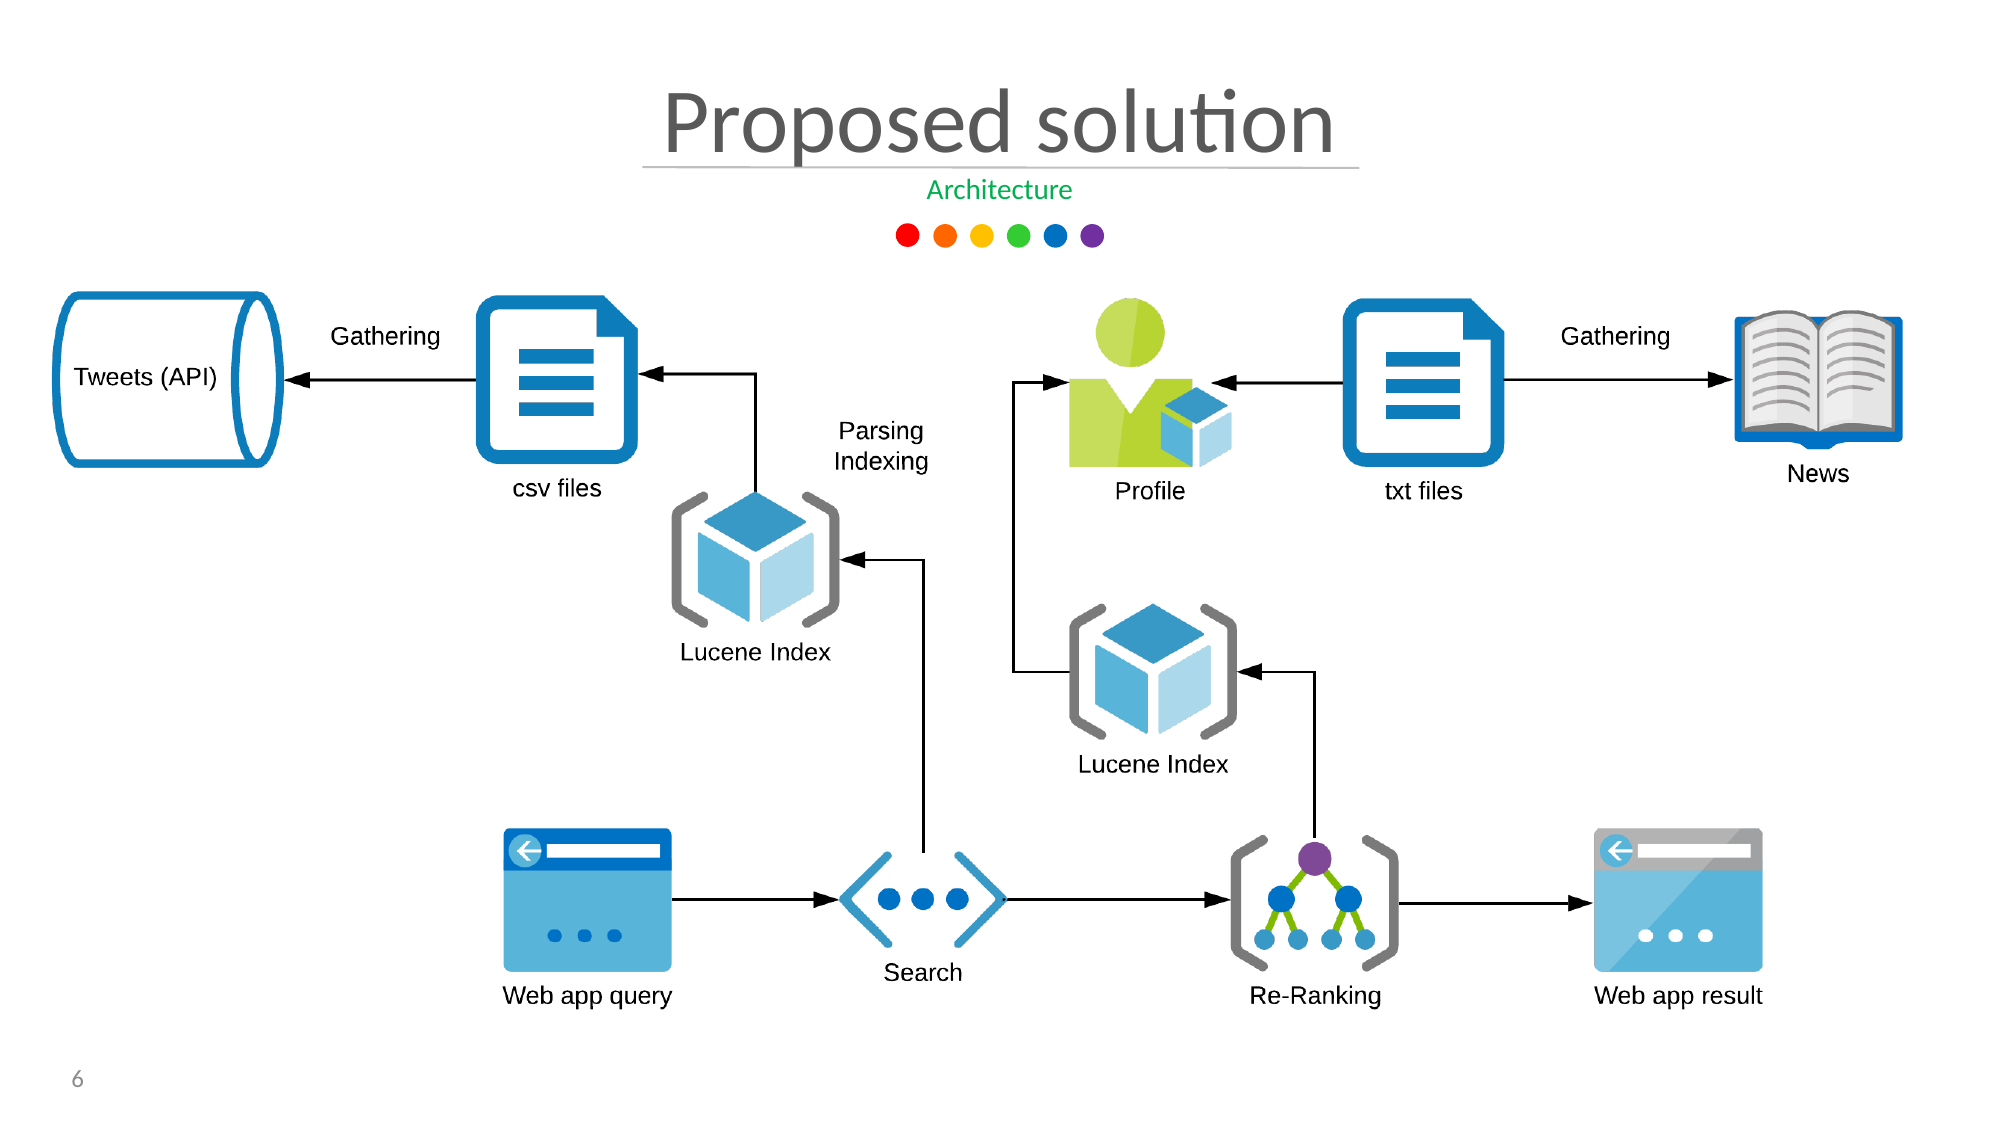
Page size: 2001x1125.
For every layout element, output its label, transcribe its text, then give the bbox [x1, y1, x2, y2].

list Architecture [624, 166, 1376, 217]
picture [0, 239, 2000, 1069]
title Proposed solution [137, 56, 1863, 180]
slide_number 6 [56, 1069, 507, 1107]
